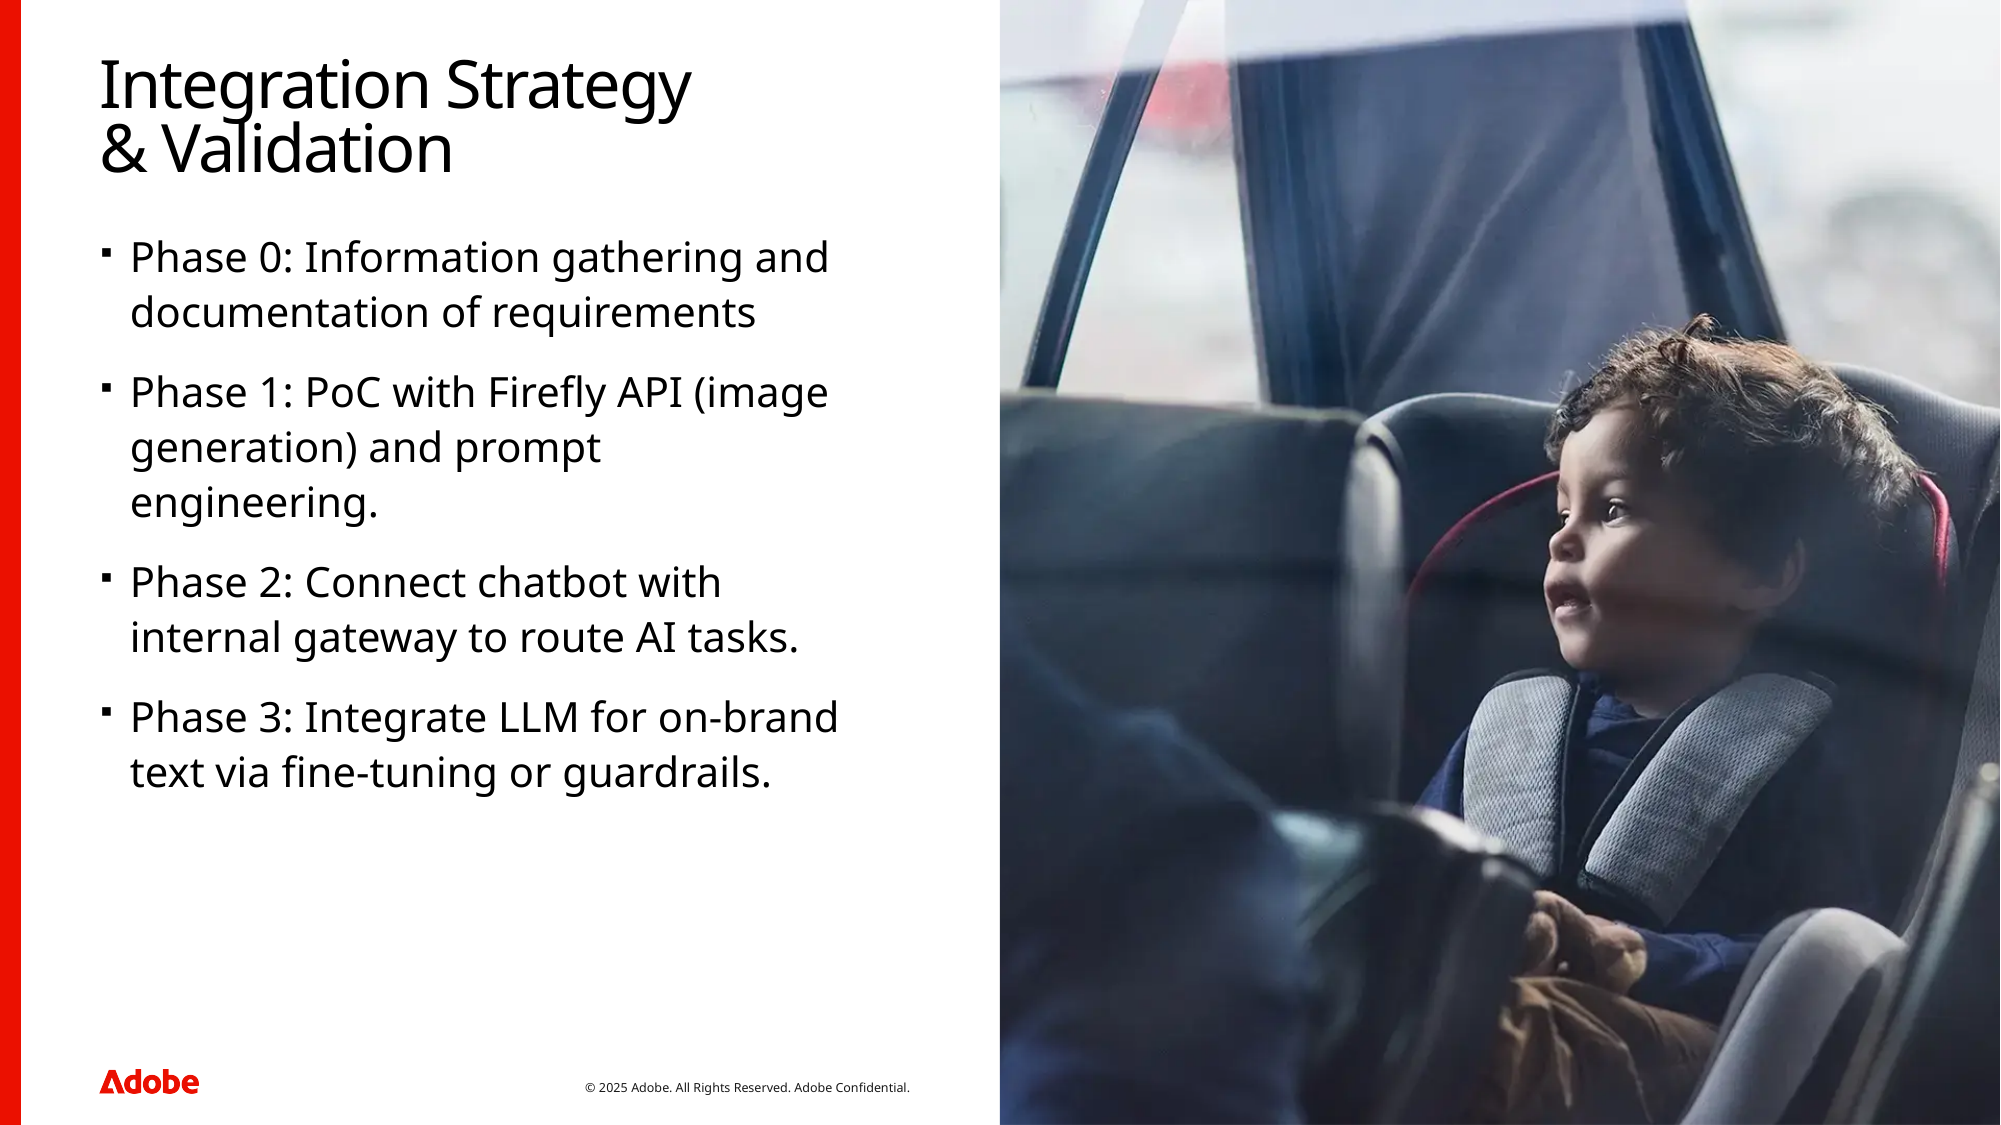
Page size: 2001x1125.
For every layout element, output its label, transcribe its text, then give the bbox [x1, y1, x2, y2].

picture [999, 0, 2000, 1125]
title Integration Strategy & Validation [99, 43, 910, 199]
list Phase 0: Information gathering and documentation of requirements Phase 1: PoC with Firefly API (image generation) and prompt engineering. Phase 2: Connect chatbot with internal gateway to route AI tasks. Phase 3: Integrate LLM for on-brand text via fine-tuning or guardrails. [99, 218, 850, 1038]
picture [99, 1069, 199, 1094]
